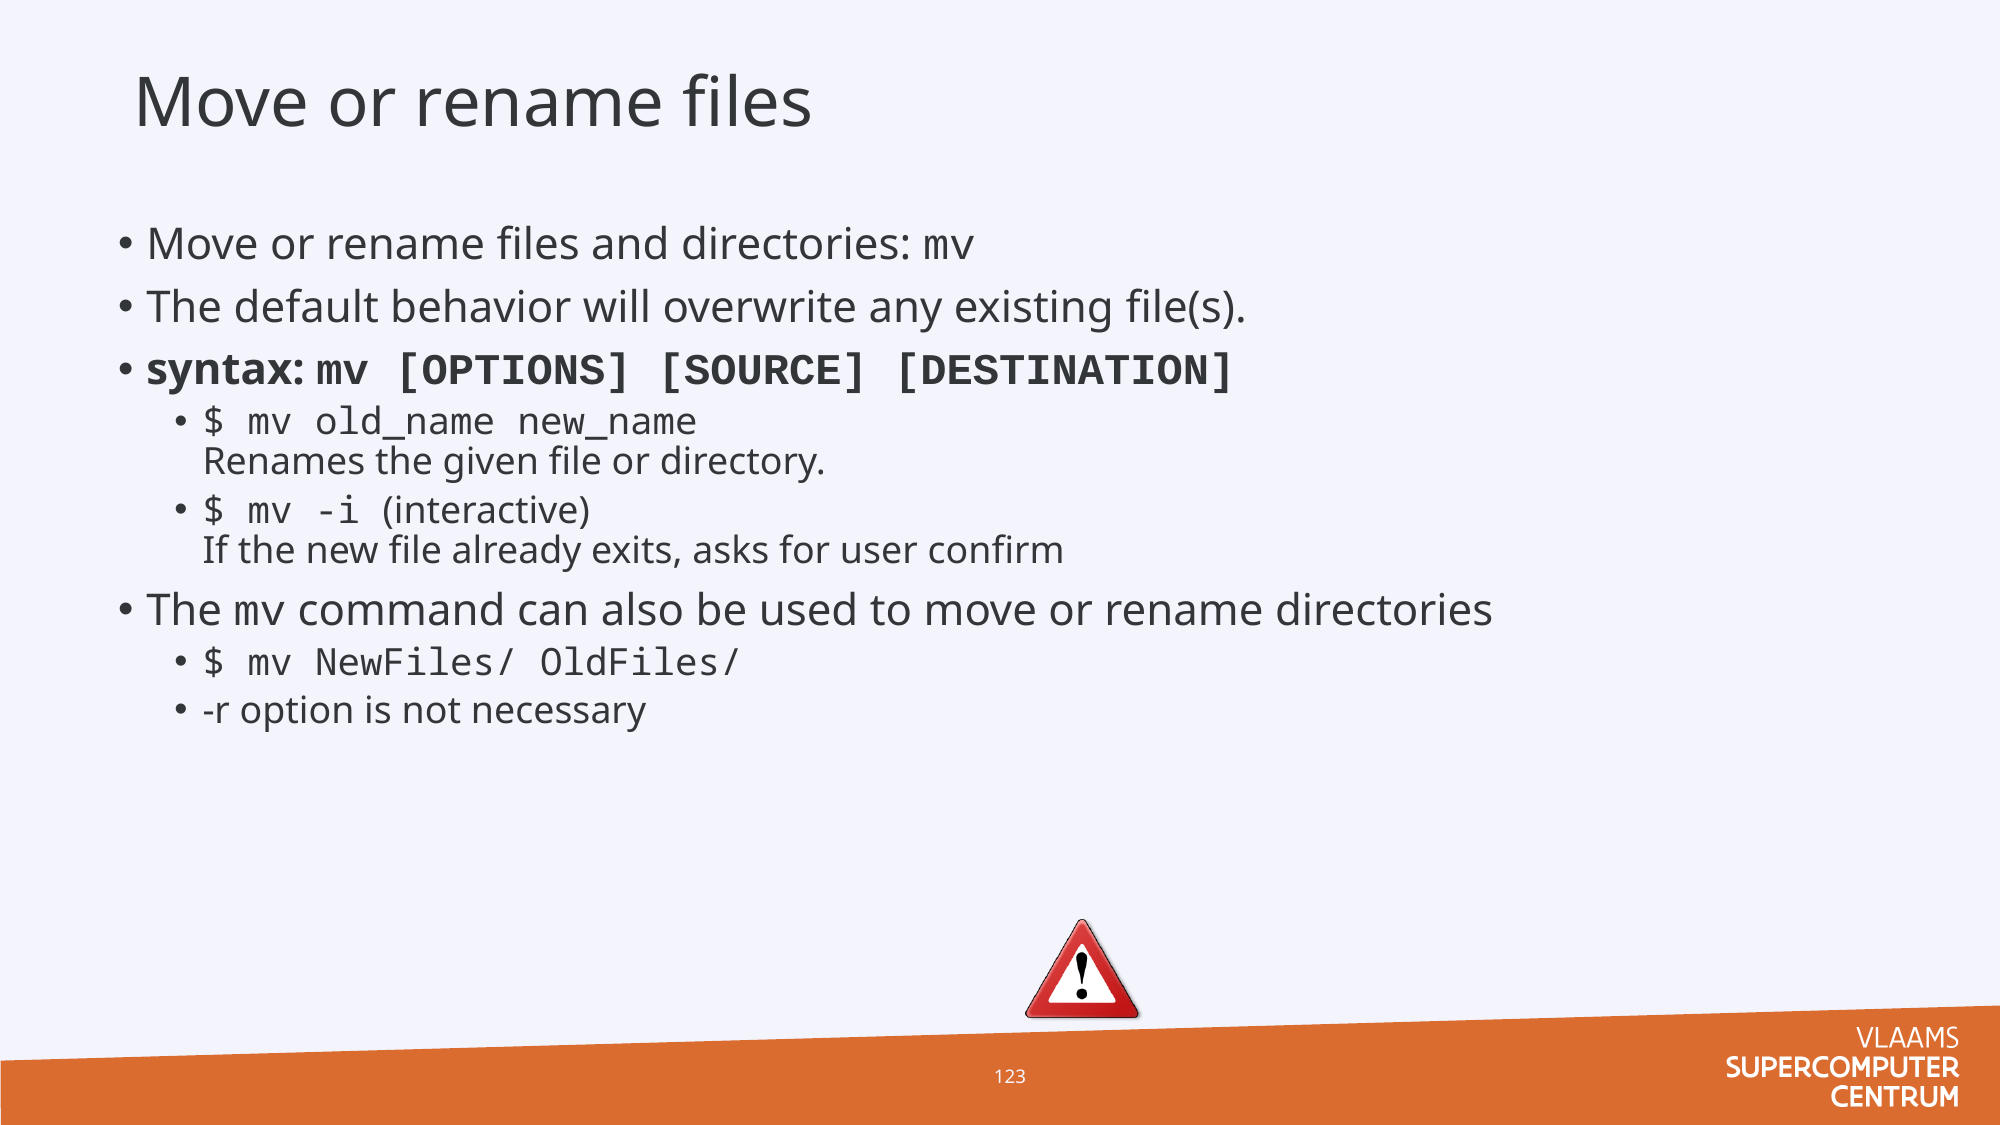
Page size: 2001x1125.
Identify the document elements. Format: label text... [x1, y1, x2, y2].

list Move or rename files and directories: mv The default behavior will overwrite any existing file(s). syntax: mv [OPTIONS] [SOURCE] [DESTINATION] $ mv old_name new_name Renames the given file or directory. $ mv -i (interactive) If the new file already exits, asks for user confirm The mv command can also be used to move or rename directories $ mv NewFiles/ OldFiles/ -r option is not necessary [118, 221, 1941, 948]
picture [1725, 1021, 1960, 1117]
slide_number 123 [958, 1047, 1042, 1108]
picture [1025, 917, 1144, 1023]
title Move or rename files [118, 0, 1941, 213]
